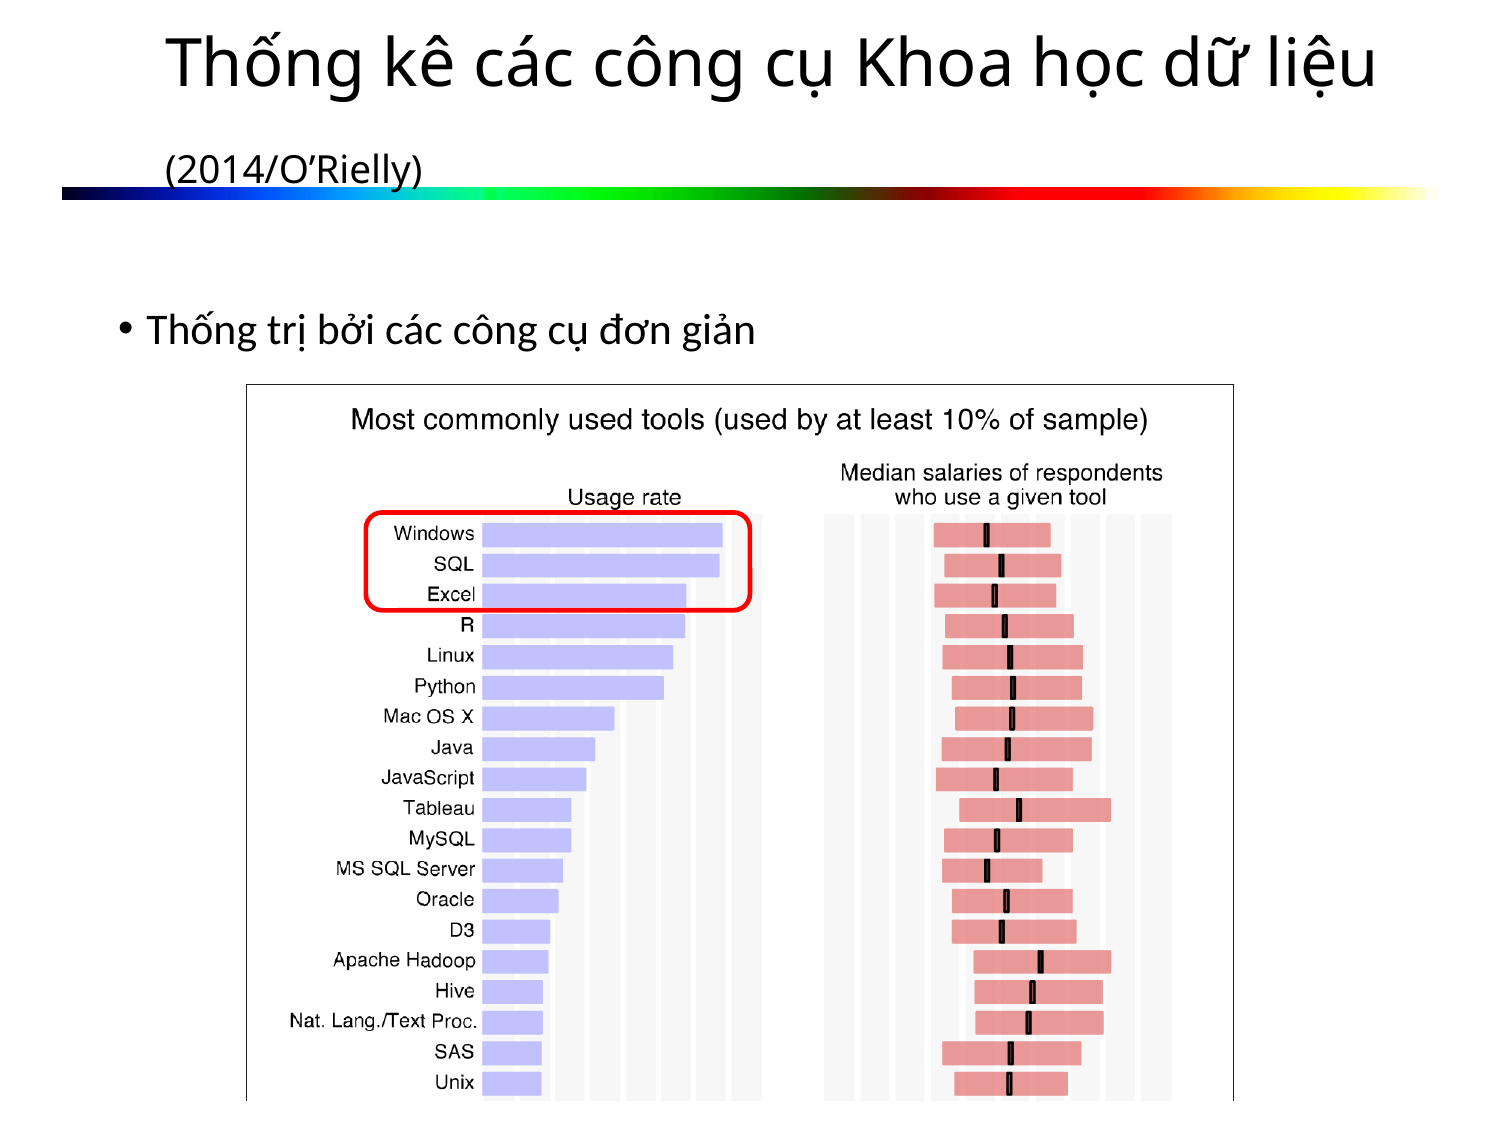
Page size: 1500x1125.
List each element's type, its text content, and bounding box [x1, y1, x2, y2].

picture [237, 371, 1253, 1101]
title Thống kê các công cụ Khoa học dữ liệu (2014/O’Rielly) [150, 0, 1467, 215]
list Thống trị bởi các công cụ đơn giản [103, 299, 1397, 1014]
picture [62, 187, 150, 200]
